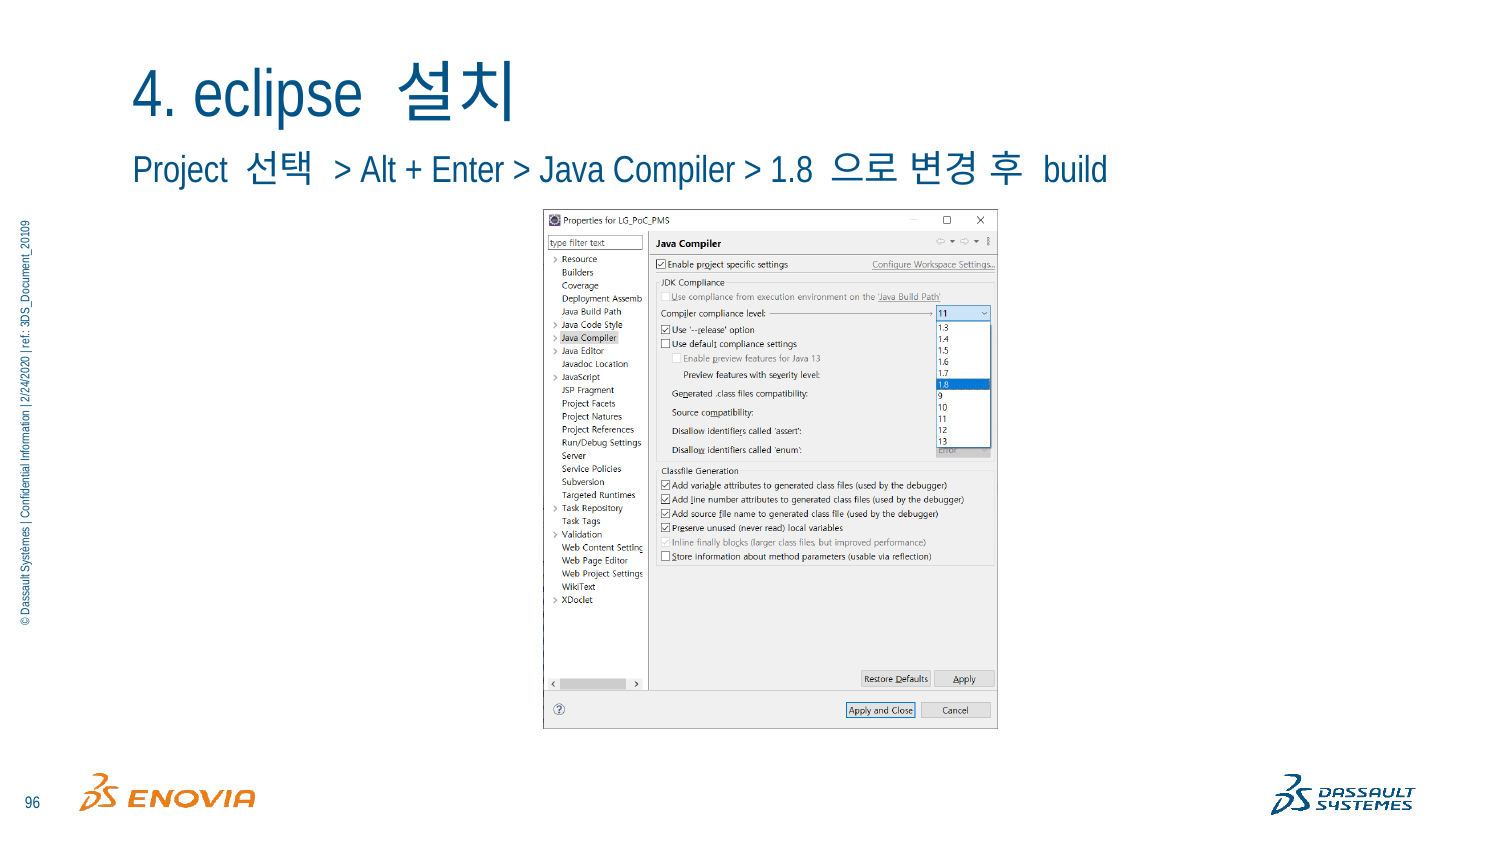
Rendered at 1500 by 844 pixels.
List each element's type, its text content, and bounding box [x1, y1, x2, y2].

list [542, 209, 998, 730]
picture [79, 773, 255, 811]
picture [1267, 770, 1418, 818]
title 4. eclipse 설치 [118, 59, 1418, 121]
list Project 선택 > Alt + Enter > Java Compiler > 1.8 으로 변경 후 build [118, 138, 1419, 199]
